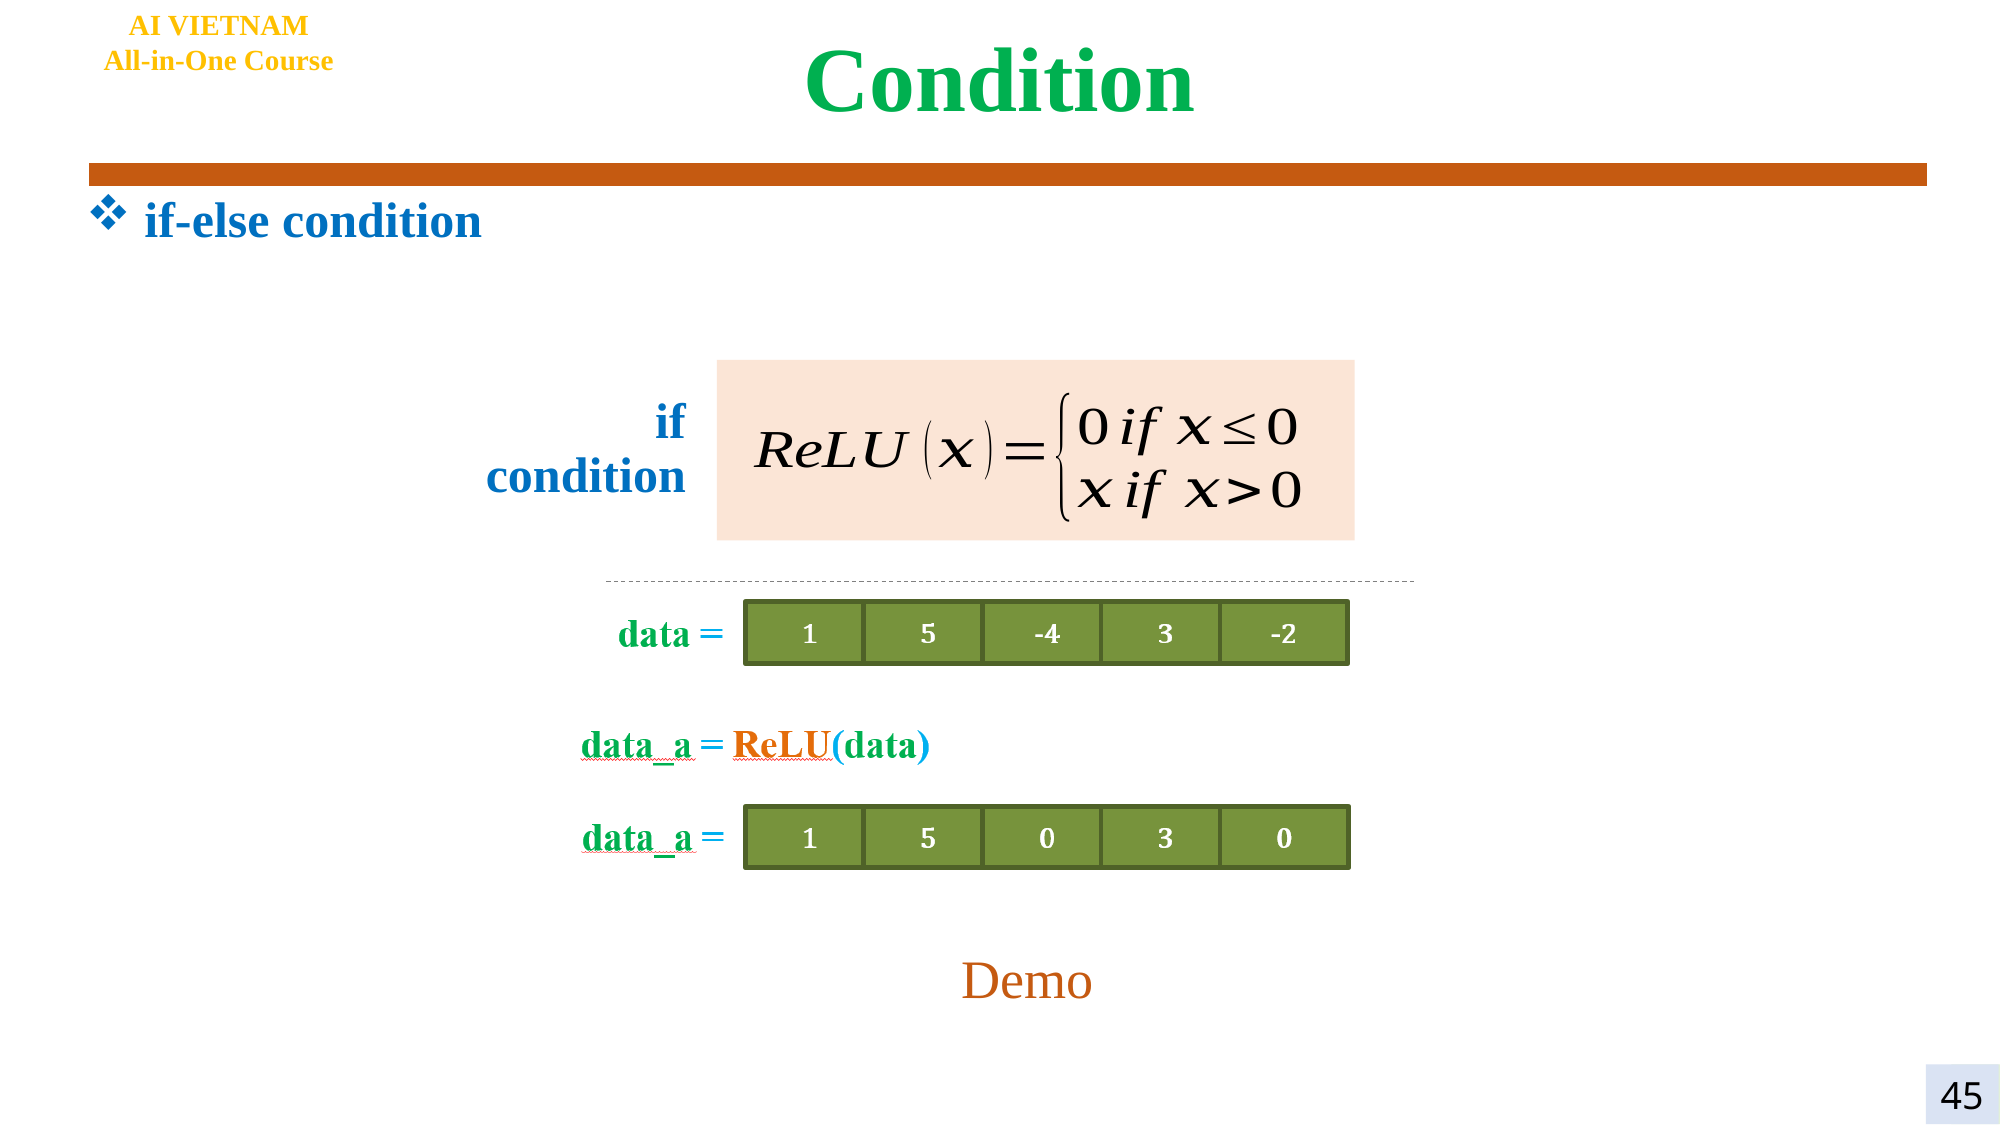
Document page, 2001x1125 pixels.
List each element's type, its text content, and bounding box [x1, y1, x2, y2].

title Condition [137, 0, 1863, 163]
text_box if condition [467, 388, 701, 516]
text_box [89, 163, 1927, 186]
text_box AI VIETNAM All-in-One Course [88, 0, 349, 84]
text_box Demo [946, 937, 1110, 1017]
list if-else condition [71, 187, 954, 315]
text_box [716, 359, 1355, 541]
text_box 45 [1925, 1064, 1999, 1125]
picture [566, 592, 1355, 877]
